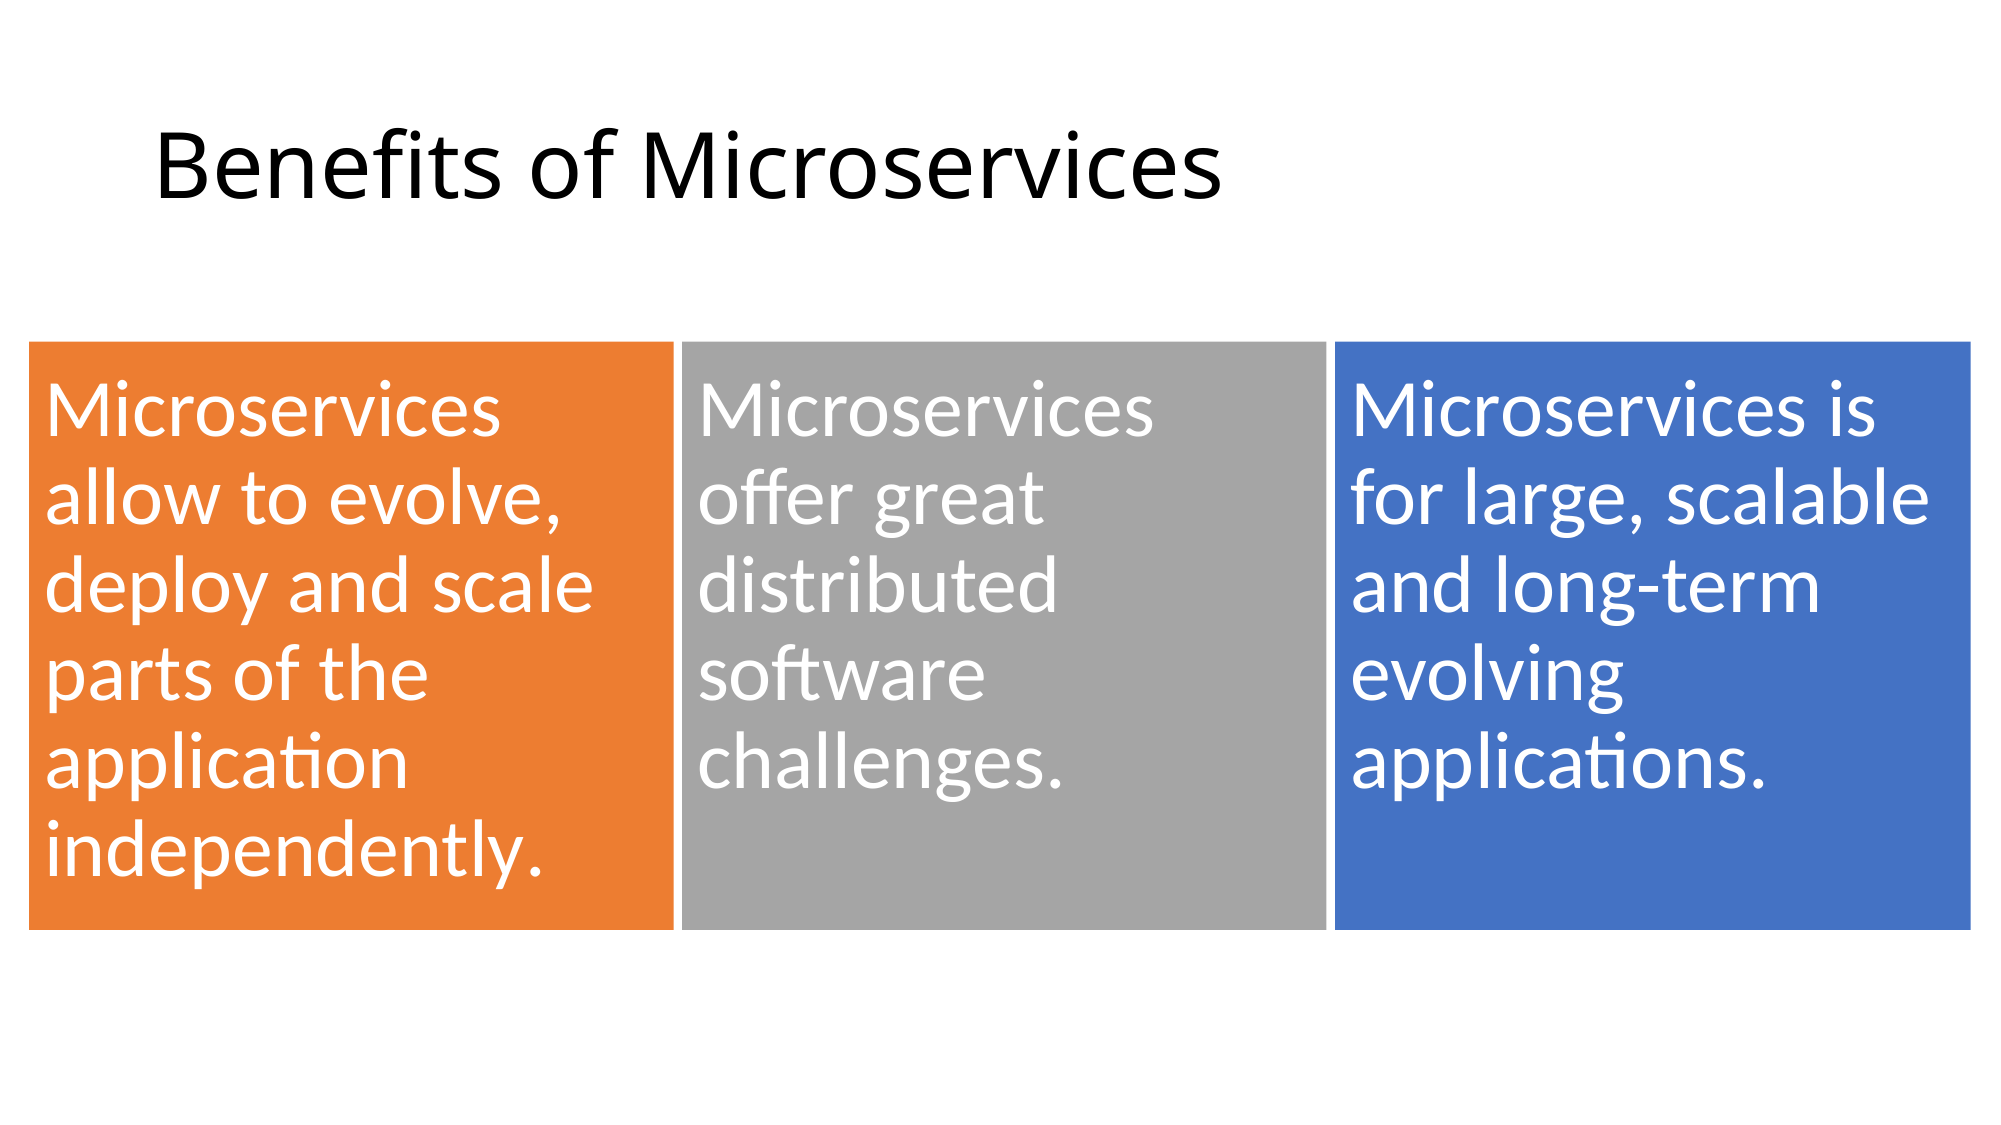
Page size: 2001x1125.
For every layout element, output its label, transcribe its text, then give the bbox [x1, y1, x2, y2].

list Microservices offer great distributed software challenges. [682, 341, 1327, 930]
title Benefits of Microservices [137, 59, 1863, 278]
list Microservices allow to evolve, deploy and scale parts of the application independently. [29, 341, 674, 930]
list Microservices is for large, scalable and long-term evolving applications. [1335, 341, 1971, 930]
